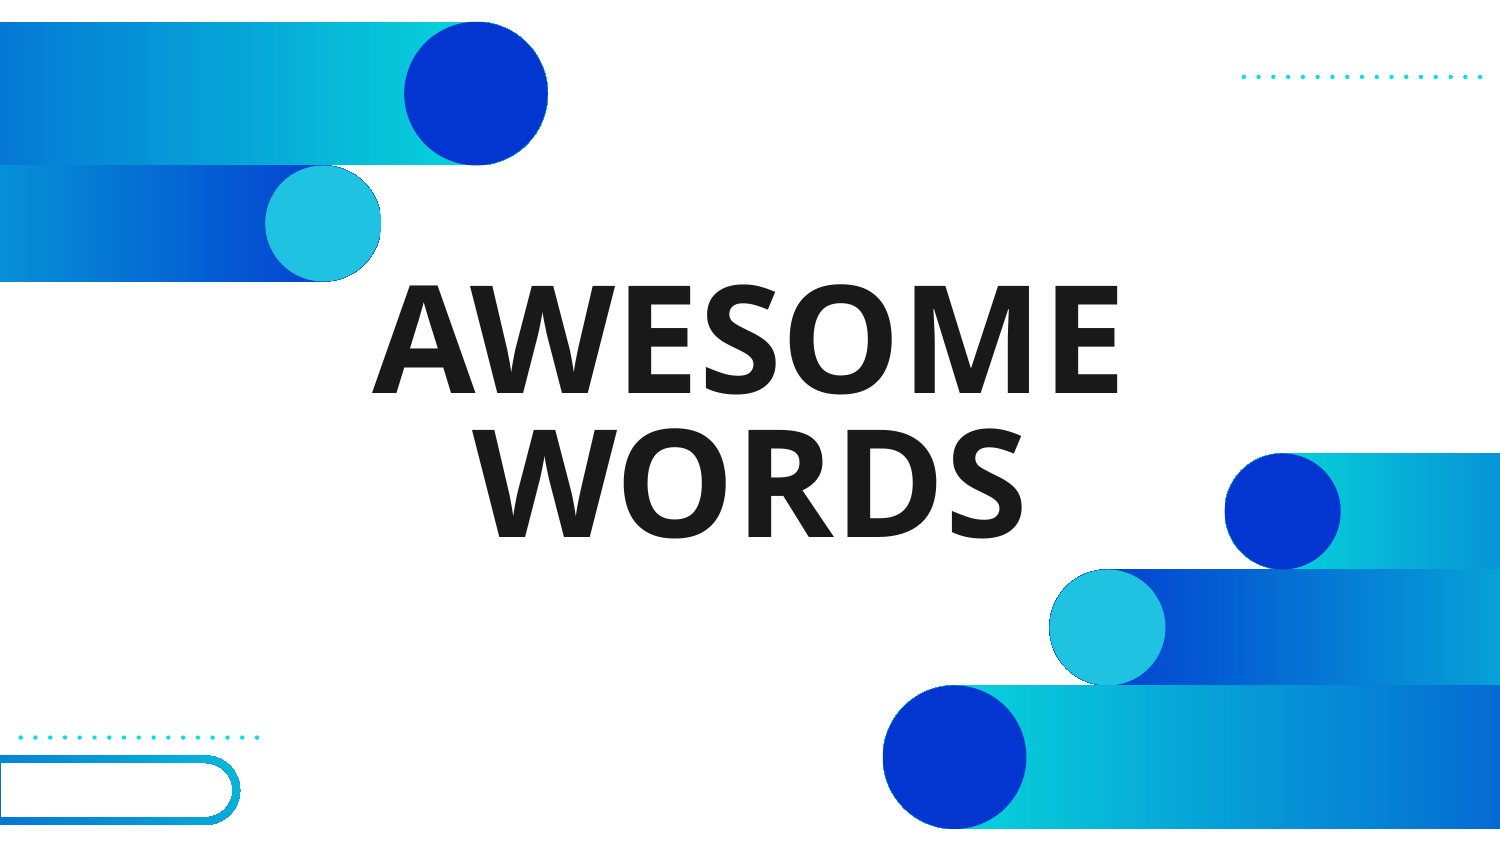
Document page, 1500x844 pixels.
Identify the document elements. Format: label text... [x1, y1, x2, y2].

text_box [1049, 569, 1500, 683]
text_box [0, 21, 549, 166]
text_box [0, 174, 382, 282]
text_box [1224, 453, 1500, 570]
title AWESOME WORDS [321, 214, 1179, 630]
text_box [1275, 0, 1449, 163]
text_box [882, 685, 1500, 830]
